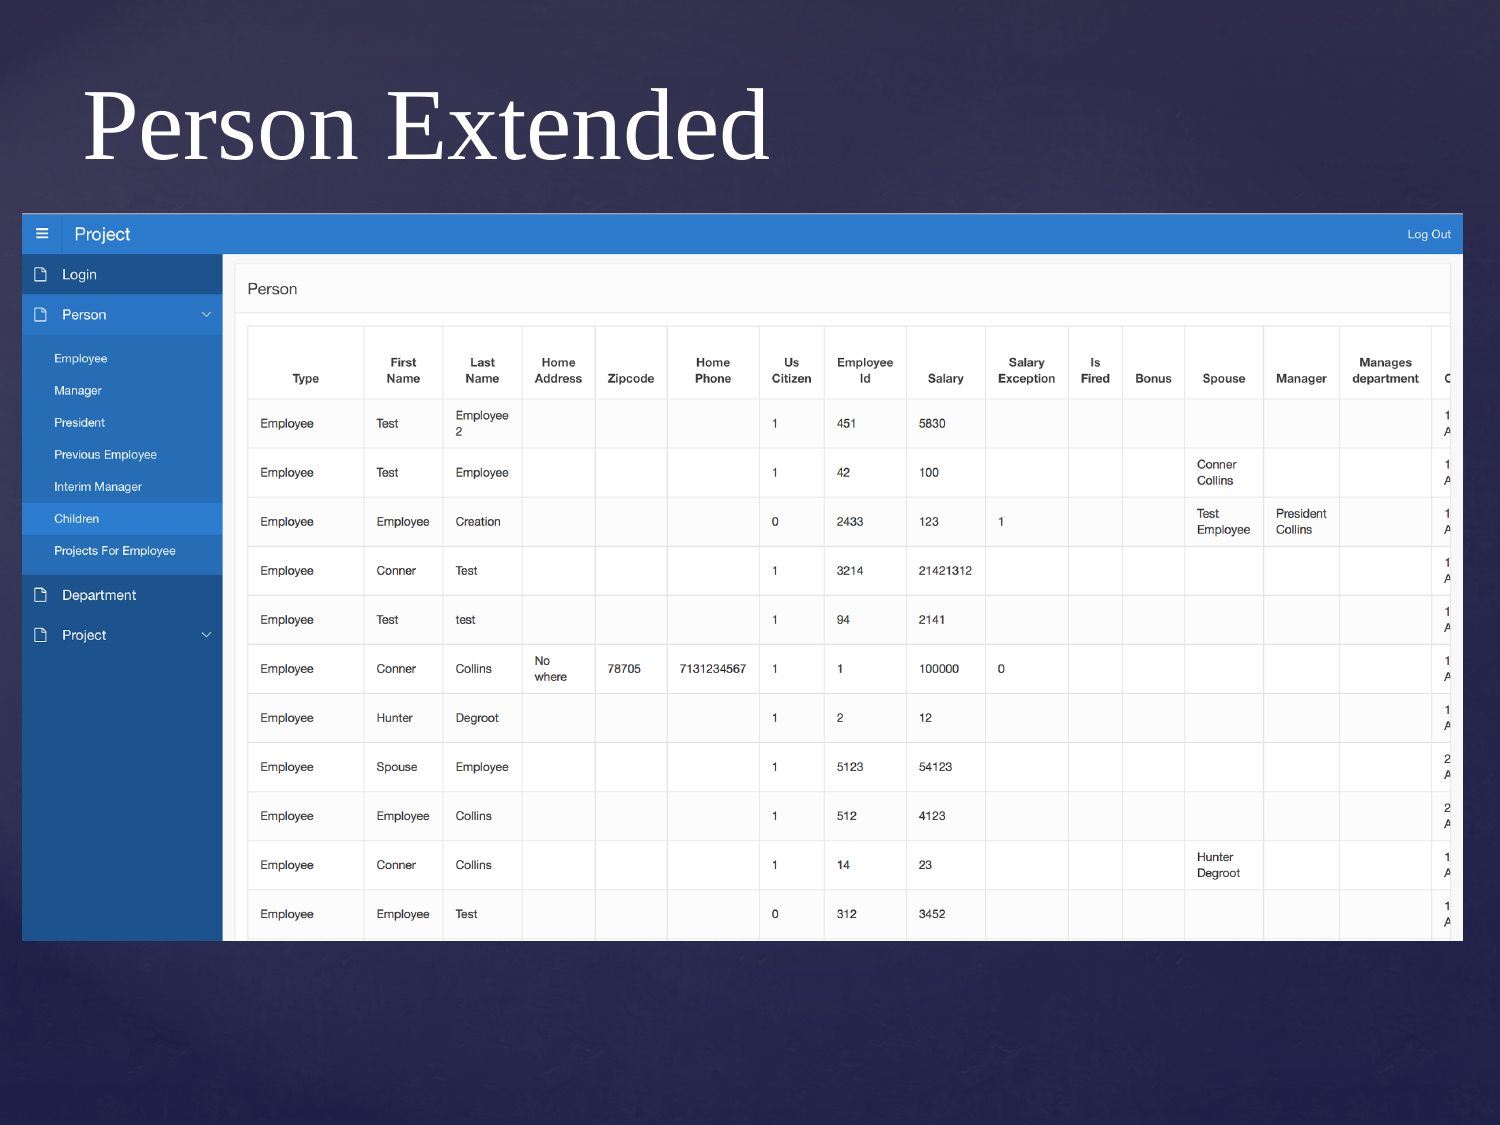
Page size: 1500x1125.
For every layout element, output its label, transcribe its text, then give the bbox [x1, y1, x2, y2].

title Person Extended [67, 37, 1305, 188]
picture [0, 213, 1500, 1125]
